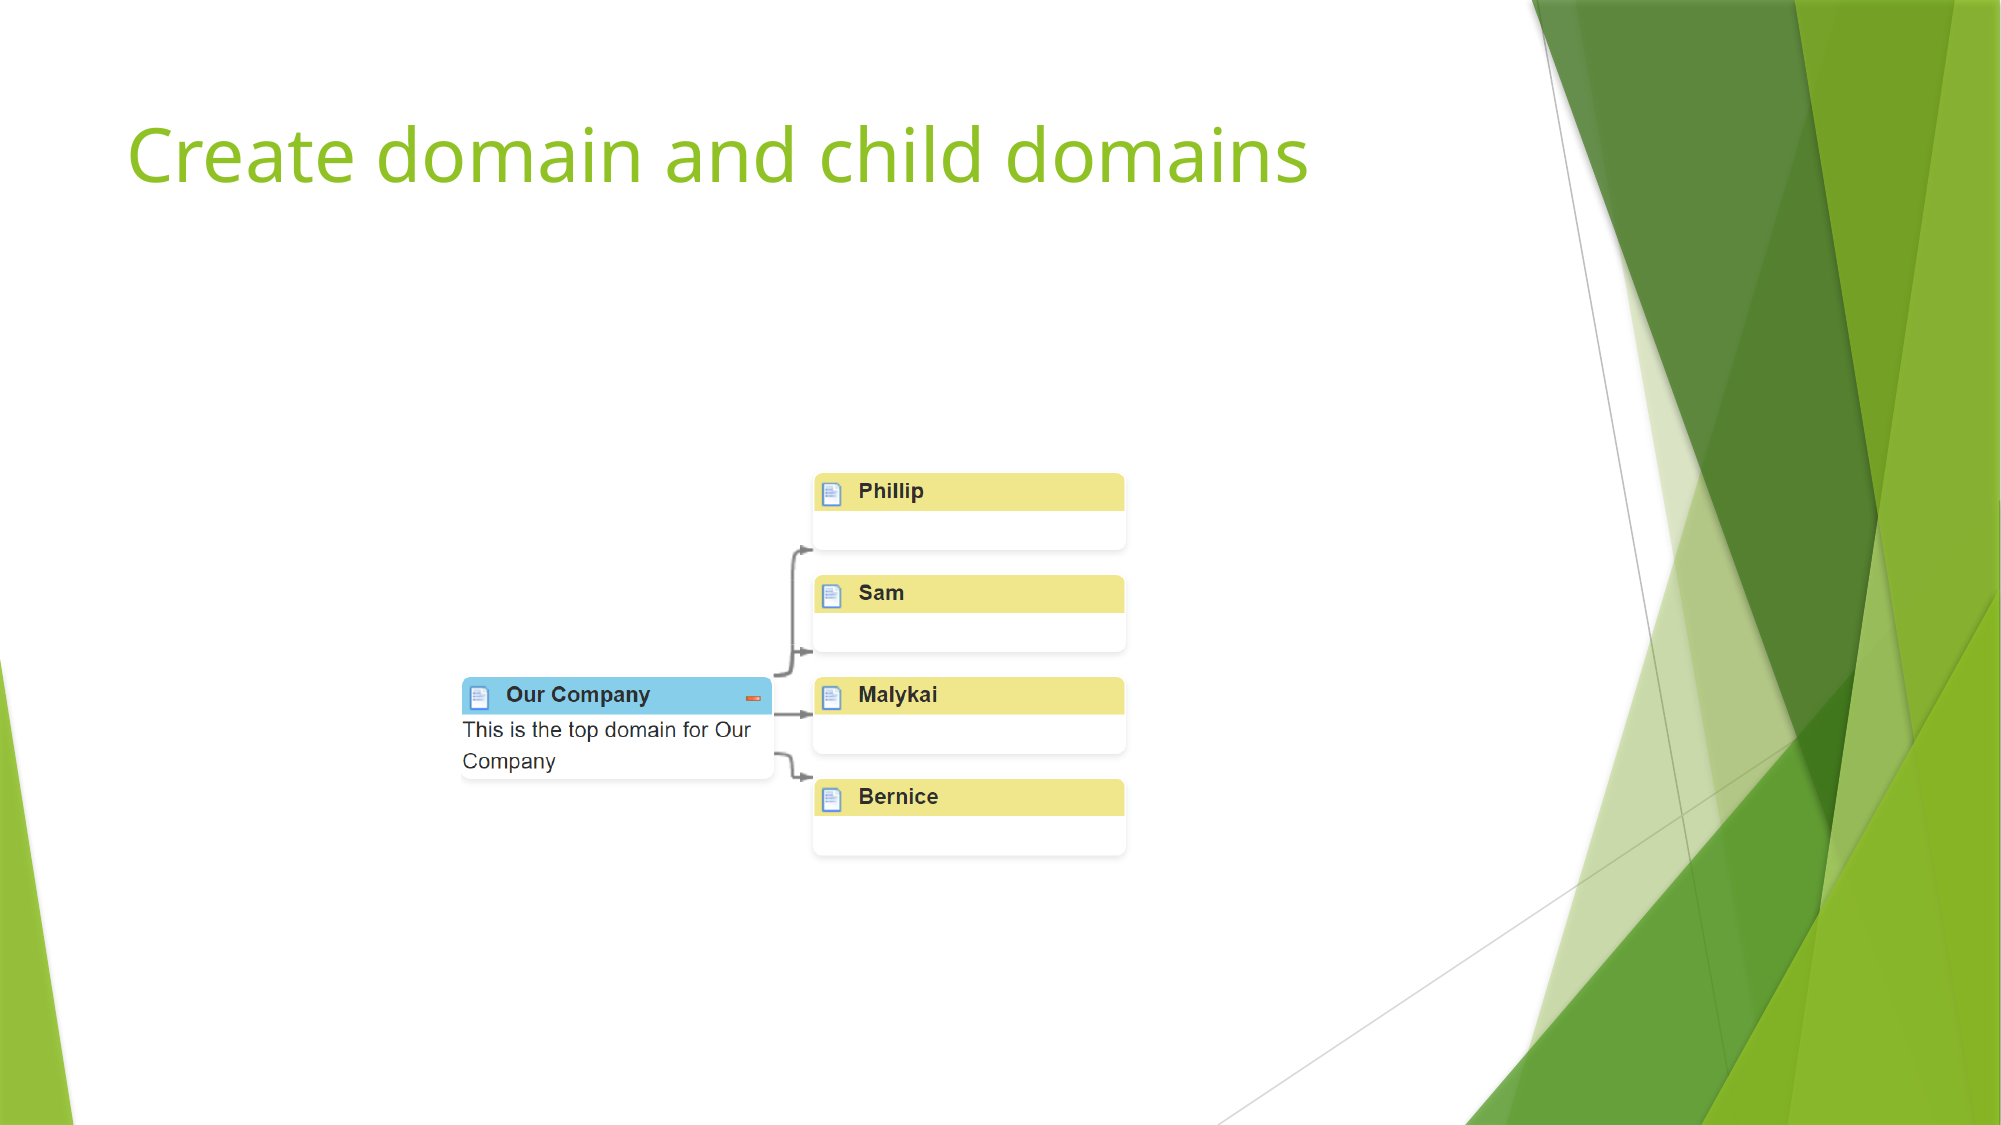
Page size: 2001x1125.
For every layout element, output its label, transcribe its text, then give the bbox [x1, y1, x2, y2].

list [461, 446, 1172, 899]
title Create domain and child domains [111, 99, 1522, 317]
